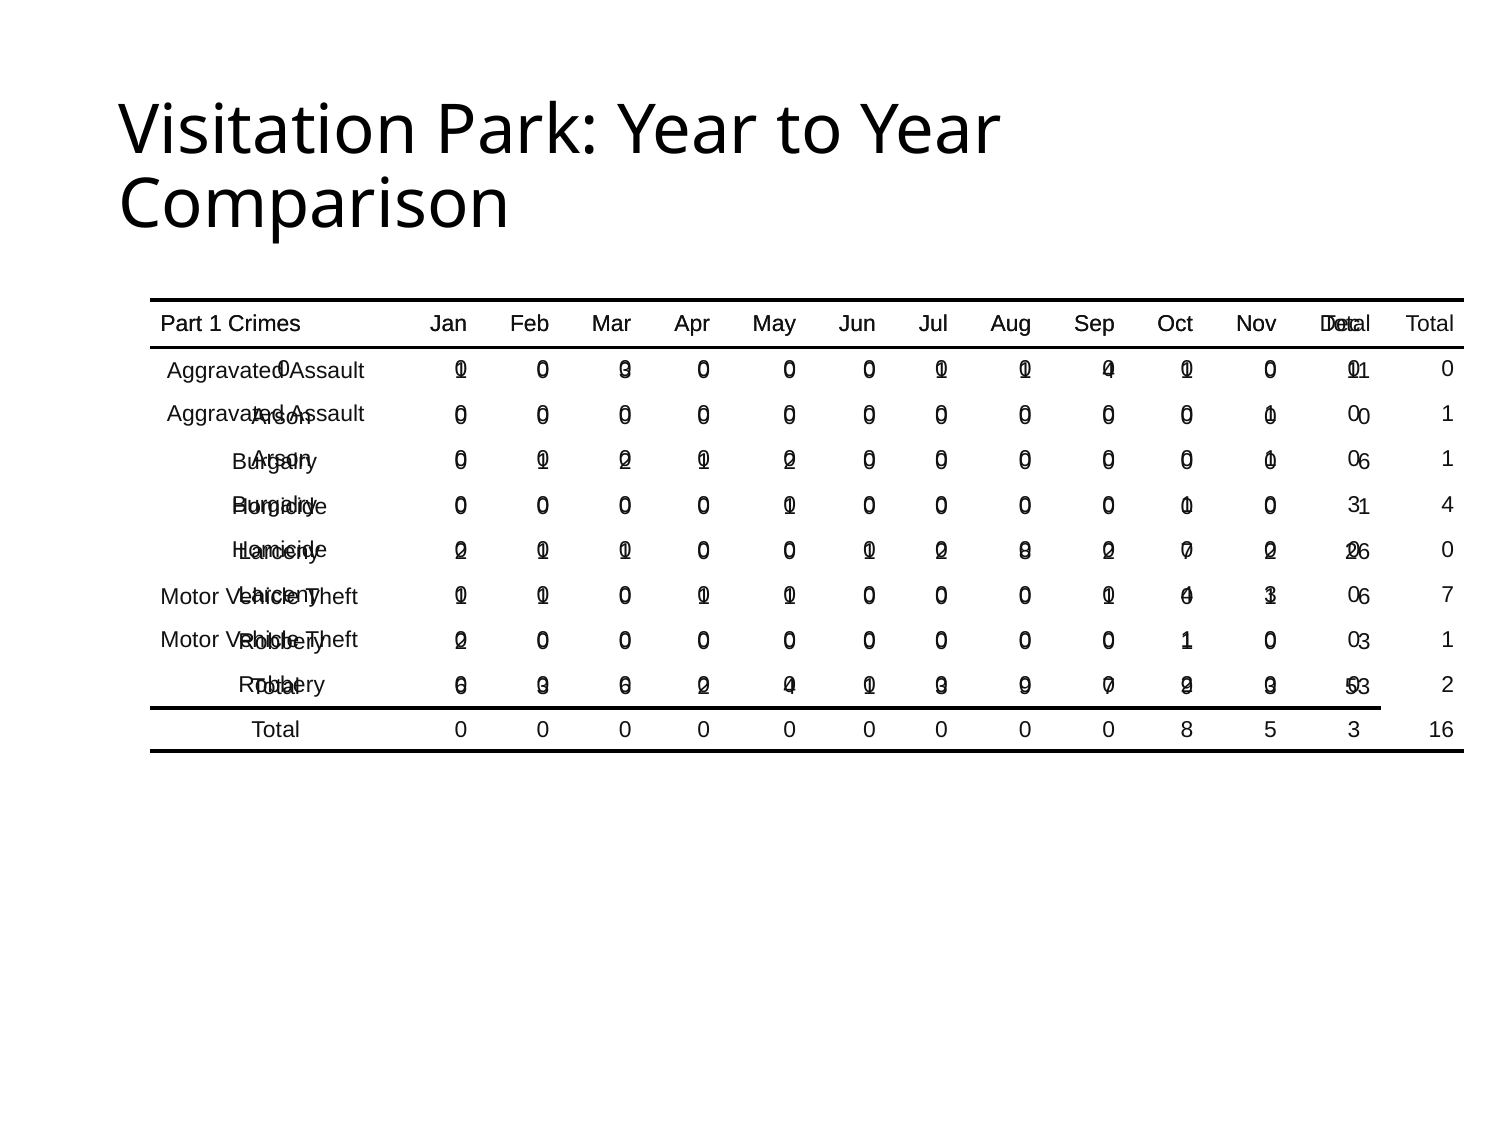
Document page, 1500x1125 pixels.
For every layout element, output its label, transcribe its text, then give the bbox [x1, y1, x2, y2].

table_cell 0 [398, 395, 478, 438]
table_cell 8 [1125, 710, 1204, 749]
table_header Sep [1042, 302, 1125, 346]
table_cell 1 [1287, 485, 1381, 528]
table_cell 4 [1381, 480, 1464, 528]
table_cell 0 [642, 710, 720, 749]
table_cell 0 [642, 618, 720, 665]
table_cell 4 [720, 665, 807, 706]
table_cell 0 [807, 575, 886, 618]
table_cell 0 [807, 485, 886, 528]
table_cell 1 [807, 528, 886, 575]
table_cell Larceny [150, 528, 398, 575]
table_cell Homicide [150, 485, 398, 528]
table_cell 1 [720, 485, 807, 528]
table_cell 0 [1204, 618, 1287, 665]
table_cell 1 [1381, 390, 1464, 438]
table_cell 0 [1042, 485, 1125, 528]
table_cell 0 [886, 618, 958, 665]
table_cell 0 [1204, 438, 1287, 485]
table_cell 6 [1287, 575, 1381, 618]
table_cell 7 [1381, 571, 1464, 618]
table_cell 1 [958, 349, 1042, 395]
table_cell 0 [720, 710, 807, 749]
table_cell 0 [1125, 395, 1204, 438]
table_cell 0 [720, 618, 807, 665]
table_cell 3 [478, 665, 560, 706]
table_cell 5 [1204, 710, 1287, 749]
table_header Apr [642, 302, 720, 346]
table_cell 26 [1287, 528, 1381, 575]
table_cell 1 [560, 528, 642, 575]
table_cell 2 [886, 528, 958, 575]
table_cell 0 [1125, 575, 1204, 618]
table_header Jul [886, 302, 958, 346]
table_cell 0 [886, 438, 958, 485]
table_cell 0 [958, 710, 1042, 749]
table_cell 0 [958, 395, 1042, 438]
table_cell 0 [1042, 395, 1125, 438]
table_cell 0 [807, 395, 886, 438]
table_cell 0 [642, 395, 720, 438]
table_cell 9 [1125, 665, 1204, 706]
table_cell 1 [1204, 575, 1287, 618]
table_cell 6 [398, 665, 478, 706]
table_cell 6 [560, 665, 642, 706]
table_cell 0 [886, 575, 958, 618]
table_cell 1 [720, 575, 807, 618]
table_cell 0 [642, 485, 720, 528]
table_cell 0 [478, 485, 560, 528]
table_cell 2 [1381, 661, 1464, 708]
table_cell Robbery [150, 618, 398, 665]
table_cell 11 [1287, 349, 1381, 395]
table_cell Motor Vehicle Theft [150, 575, 398, 618]
table_cell 3 [1204, 665, 1287, 706]
table_cell 0 [807, 349, 886, 395]
table_cell 0 [807, 618, 886, 665]
table_cell 0 [1204, 349, 1287, 395]
table_cell 0 [560, 395, 642, 438]
table_cell 3 [886, 665, 958, 706]
table_cell 1 [478, 575, 560, 618]
table_cell 16 [1371, 708, 1464, 749]
table_cell 0 [398, 485, 478, 528]
table_cell 0 [1204, 485, 1287, 528]
table_cell 1 [642, 438, 720, 485]
table_cell 0 [886, 395, 958, 438]
table_header Mar [560, 302, 642, 346]
table_cell 0 [1042, 710, 1125, 749]
table_cell Total [150, 710, 398, 749]
table_cell 1 [1125, 618, 1204, 665]
table_header Feb [478, 302, 560, 346]
table_cell Arson [150, 395, 398, 438]
table_cell 0 [642, 528, 720, 575]
table_cell 3 [560, 349, 642, 395]
table_header Nov [1204, 302, 1287, 346]
table_cell 0 [1381, 349, 1464, 390]
table_cell Burgalry [150, 438, 398, 485]
table_cell 1 [398, 349, 478, 395]
table_header Part 1 Crimes [150, 302, 398, 346]
table_cell 4 [1042, 349, 1125, 395]
table_cell 0 [478, 618, 560, 665]
table_cell 0 [1204, 395, 1287, 438]
table_cell 0 [398, 710, 478, 749]
table_cell 0 [642, 349, 720, 395]
table_cell 0 [560, 485, 642, 528]
table_cell 0 [1125, 438, 1204, 485]
table_cell 1 [807, 665, 886, 706]
table_cell 0 [720, 395, 807, 438]
table_cell 0 [478, 395, 560, 438]
table_cell 0 [807, 438, 886, 485]
table_cell 1 [398, 575, 478, 618]
table_cell Total [150, 665, 398, 706]
table_cell 53 [1287, 665, 1381, 706]
table_cell 7 [1125, 528, 1204, 575]
table_cell 2 [720, 438, 807, 485]
title Visitation Park: Year to Year Comparison [103, 59, 1397, 278]
table_header Jan [398, 302, 478, 346]
table_cell Aggravated Assault [150, 349, 398, 395]
table_cell 3 [1287, 618, 1381, 665]
table_cell 0 [720, 349, 807, 395]
table_cell 6 [1287, 438, 1381, 485]
table_cell 2 [1042, 528, 1125, 575]
table_cell 0 [1287, 395, 1381, 438]
table_cell 1 [886, 349, 958, 395]
table_cell 0 [560, 575, 642, 618]
table_cell 2 [1204, 528, 1287, 575]
table_cell 2 [398, 618, 478, 665]
table_cell 0 [478, 710, 560, 749]
table_cell 0 [1125, 485, 1204, 528]
table_cell 2 [642, 665, 720, 706]
table_cell 2 [398, 528, 478, 575]
table_cell 0 [886, 485, 958, 528]
table_cell 0 [958, 618, 1042, 665]
table_cell 9 [958, 665, 1042, 706]
table_cell 1 [642, 575, 720, 618]
table_cell 0 [478, 349, 560, 395]
table_cell 1 [478, 438, 560, 485]
table_cell 1 [1381, 438, 1464, 480]
table_cell 2 [560, 438, 642, 485]
table_cell 0 [1042, 438, 1125, 485]
table_header Jun [807, 302, 886, 346]
table_cell 0 [958, 575, 1042, 618]
table_header Total [1381, 302, 1464, 346]
table_cell 0 [958, 438, 1042, 485]
table_header Aug [958, 302, 1042, 346]
table_cell 0 [560, 710, 642, 749]
table_cell 0 [1381, 528, 1464, 571]
table_header Total [1287, 302, 1381, 346]
table_cell 0 [398, 438, 478, 485]
table_cell 0 [560, 618, 642, 665]
table_cell 1 [1125, 349, 1204, 395]
table_cell 0 [1042, 618, 1125, 665]
table_cell 1 [1042, 575, 1125, 618]
table_cell 7 [1042, 665, 1125, 706]
table_cell 3 [1287, 710, 1371, 749]
table_header Oct [1125, 302, 1204, 346]
table_header May [720, 302, 807, 346]
table_cell 1 [478, 528, 560, 575]
table_cell 0 [958, 485, 1042, 528]
table_cell 1 [1381, 618, 1464, 661]
table_cell 0 [720, 528, 807, 575]
table_cell 8 [958, 528, 1042, 575]
table_cell 0 [807, 710, 886, 749]
table_cell 0 [886, 710, 958, 749]
